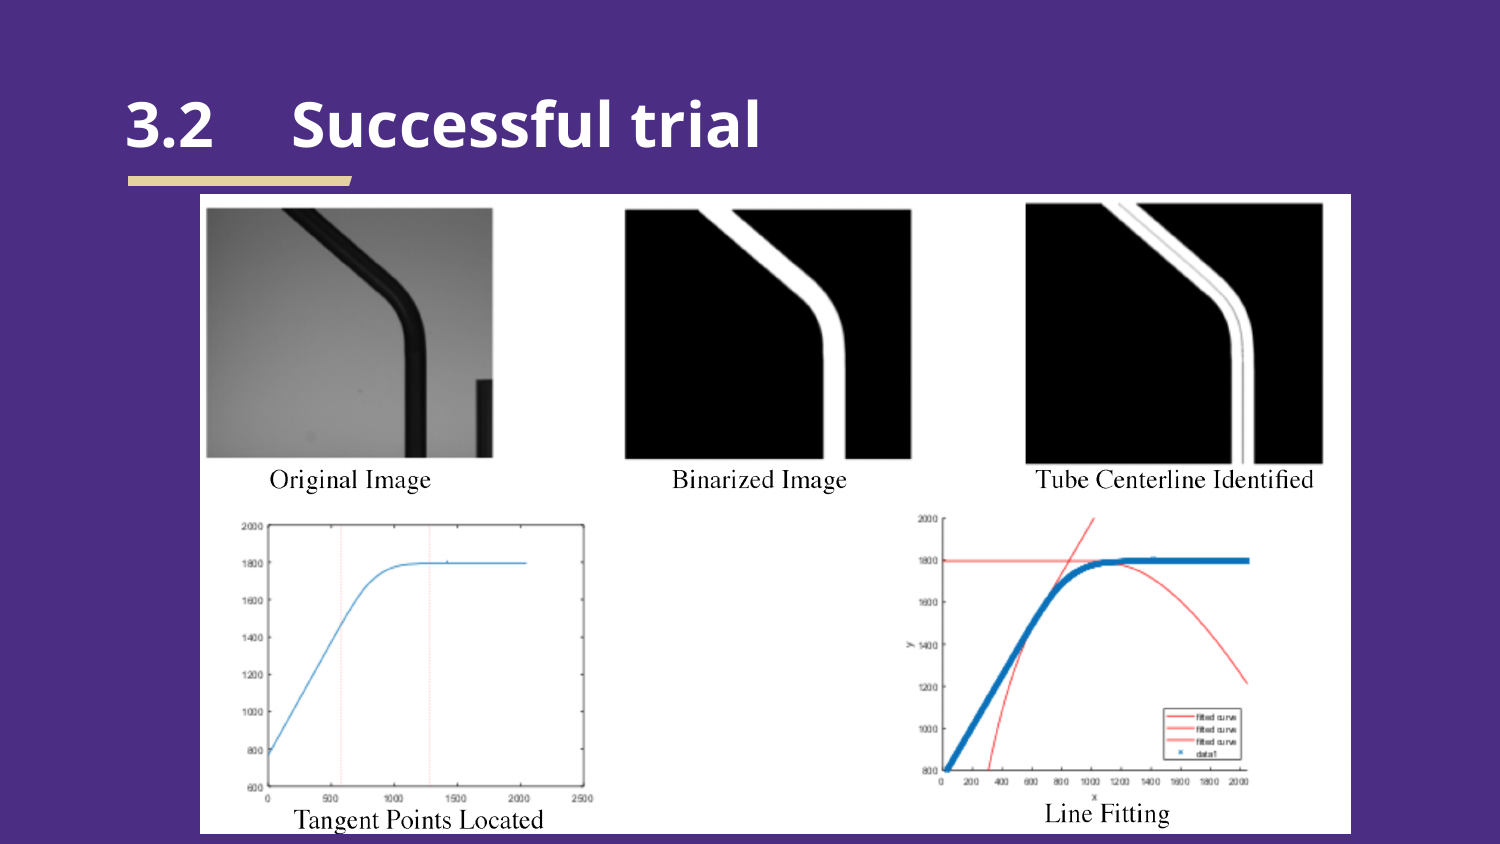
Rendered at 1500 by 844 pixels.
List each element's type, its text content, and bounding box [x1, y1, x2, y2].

picture [200, 194, 1352, 834]
picture [128, 176, 352, 186]
title 3.2 Successful trial [110, 45, 1442, 168]
